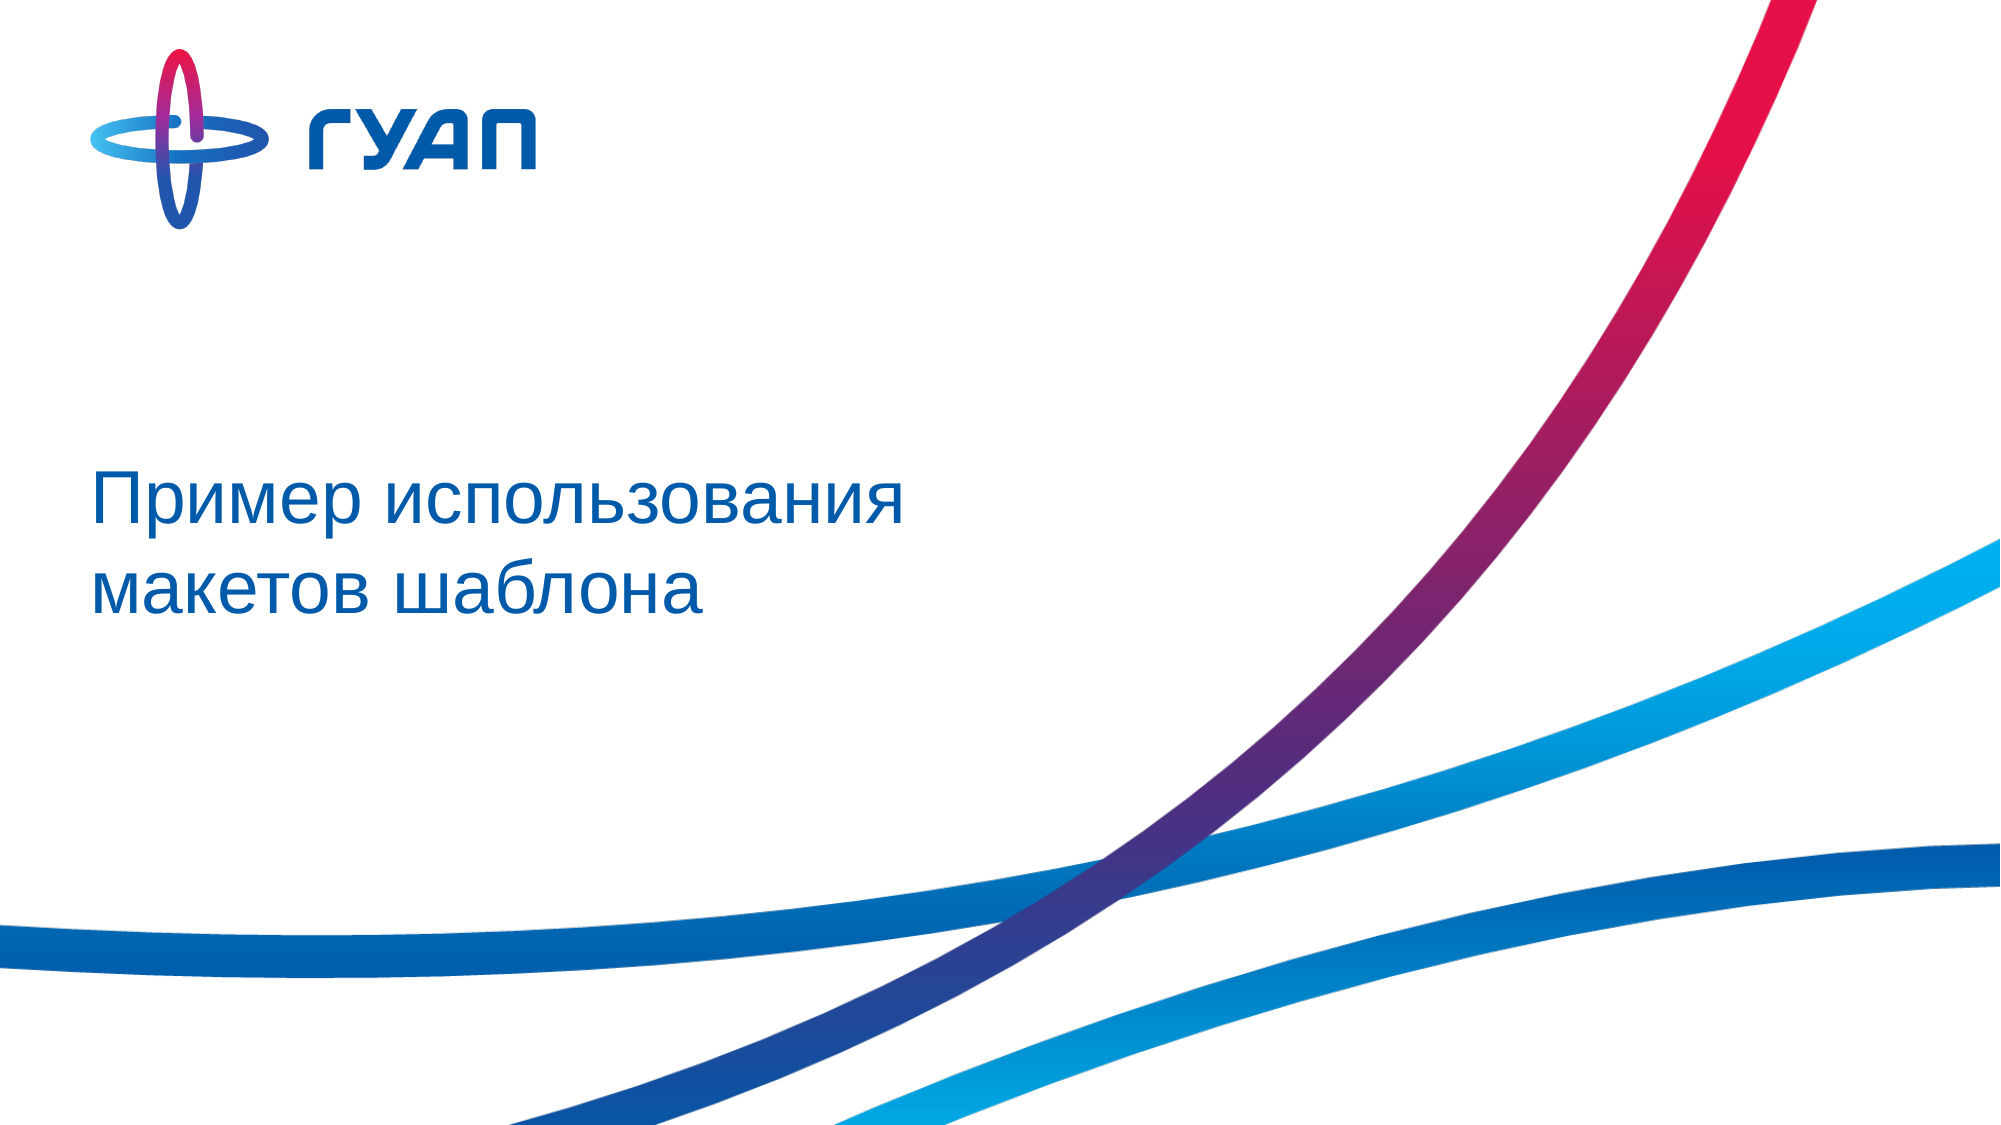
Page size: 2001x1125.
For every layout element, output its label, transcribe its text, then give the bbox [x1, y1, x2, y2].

picture [0, 0, 2000, 1125]
title Пример использования макетов шаблона [90, 411, 1412, 630]
